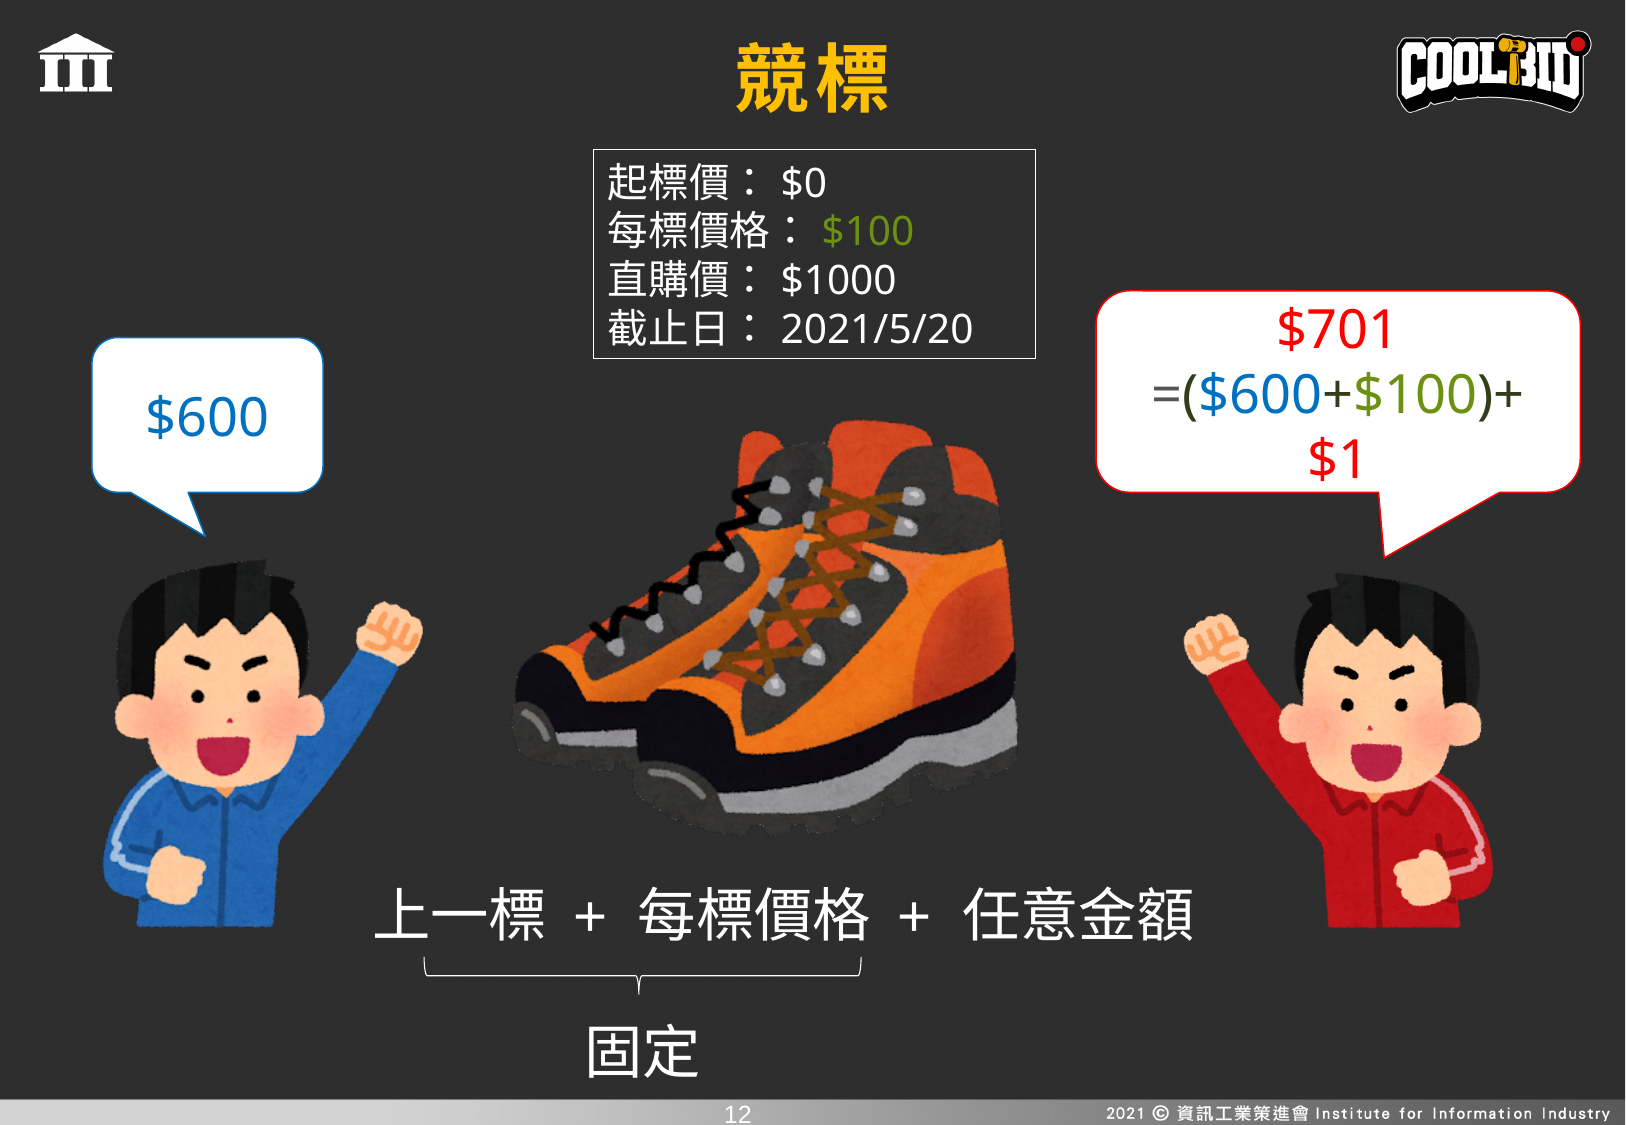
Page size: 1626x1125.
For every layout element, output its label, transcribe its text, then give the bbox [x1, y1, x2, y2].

text_box 競標 [0, 23, 1625, 149]
text_box [423, 956, 862, 995]
text_box 上一標 + 每標價格 + 任意金額 [357, 871, 1210, 956]
text_box $701 =($600+$100)+ $1 [1095, 290, 1581, 558]
text_box 固定 [569, 1008, 716, 1093]
text_box 起標價：$0 每標價格：$100 直購價：$1000 截止日：2021/5/20 [593, 149, 1036, 359]
picture [0, 0, 1626, 1125]
text_box $600 [91, 337, 324, 537]
